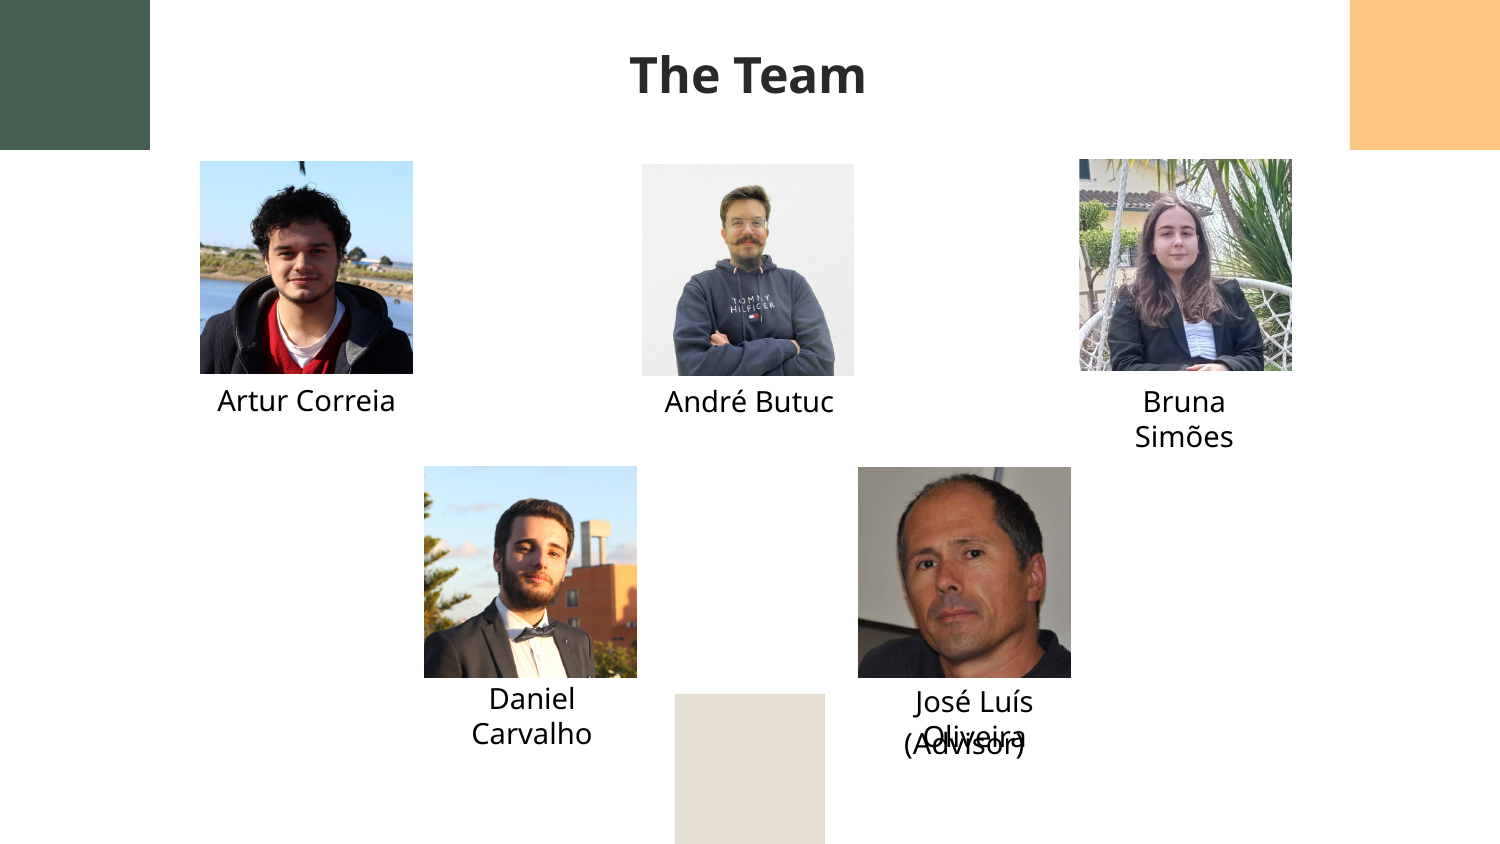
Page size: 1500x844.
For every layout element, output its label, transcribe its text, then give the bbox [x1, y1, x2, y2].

text_box (Advisor) [848, 717, 1081, 768]
picture [424, 466, 637, 678]
text_box Bruna Simões [1078, 381, 1290, 461]
picture [1078, 159, 1293, 374]
picture [858, 466, 1071, 678]
title The Team [365, 28, 1132, 124]
text_box Daniel Carvalho [426, 684, 638, 759]
text_box José Luís Oliveira [858, 675, 1091, 761]
picture [200, 161, 413, 374]
picture [641, 164, 855, 377]
text_box André Butuc [643, 383, 856, 426]
text_box Artur Correia [201, 380, 413, 425]
